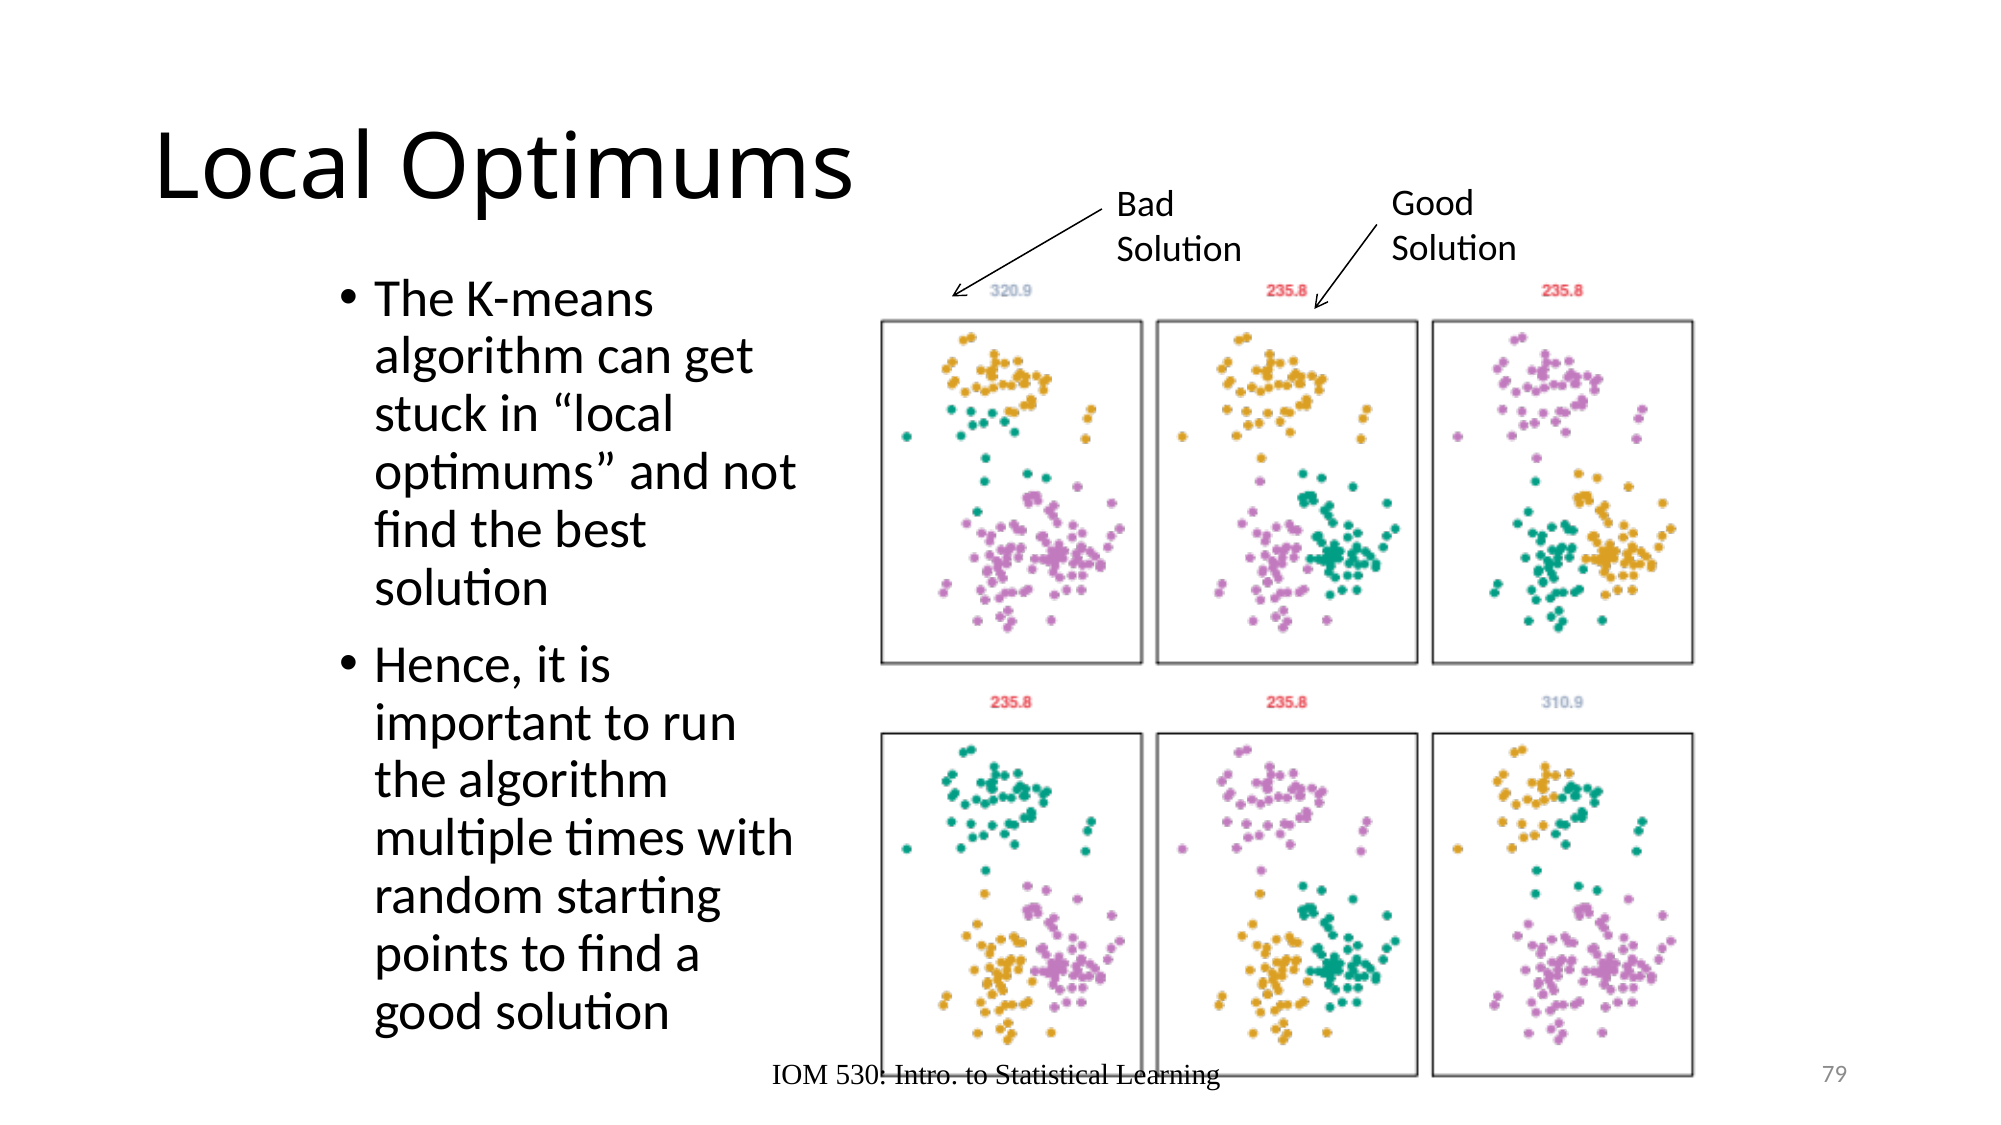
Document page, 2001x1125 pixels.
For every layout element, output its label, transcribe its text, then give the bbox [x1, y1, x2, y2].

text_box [951, 208, 1102, 297]
text_box Good Solution [1376, 170, 1602, 262]
slide_number 79 [1412, 1042, 1863, 1103]
picture [856, 262, 1707, 1090]
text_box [1314, 224, 1377, 309]
list The K-means algorithm can get stuck in “local optimums” and not find the best solution Hence, it is important to run the algorithm multiple times with random starting points to find a good solution [324, 262, 813, 1105]
text_box Bad Solution [1101, 171, 1290, 262]
title Local Optimums [137, 59, 1863, 278]
footer IOM 530: Intro. to Statistical Learning [662, 1042, 1338, 1103]
